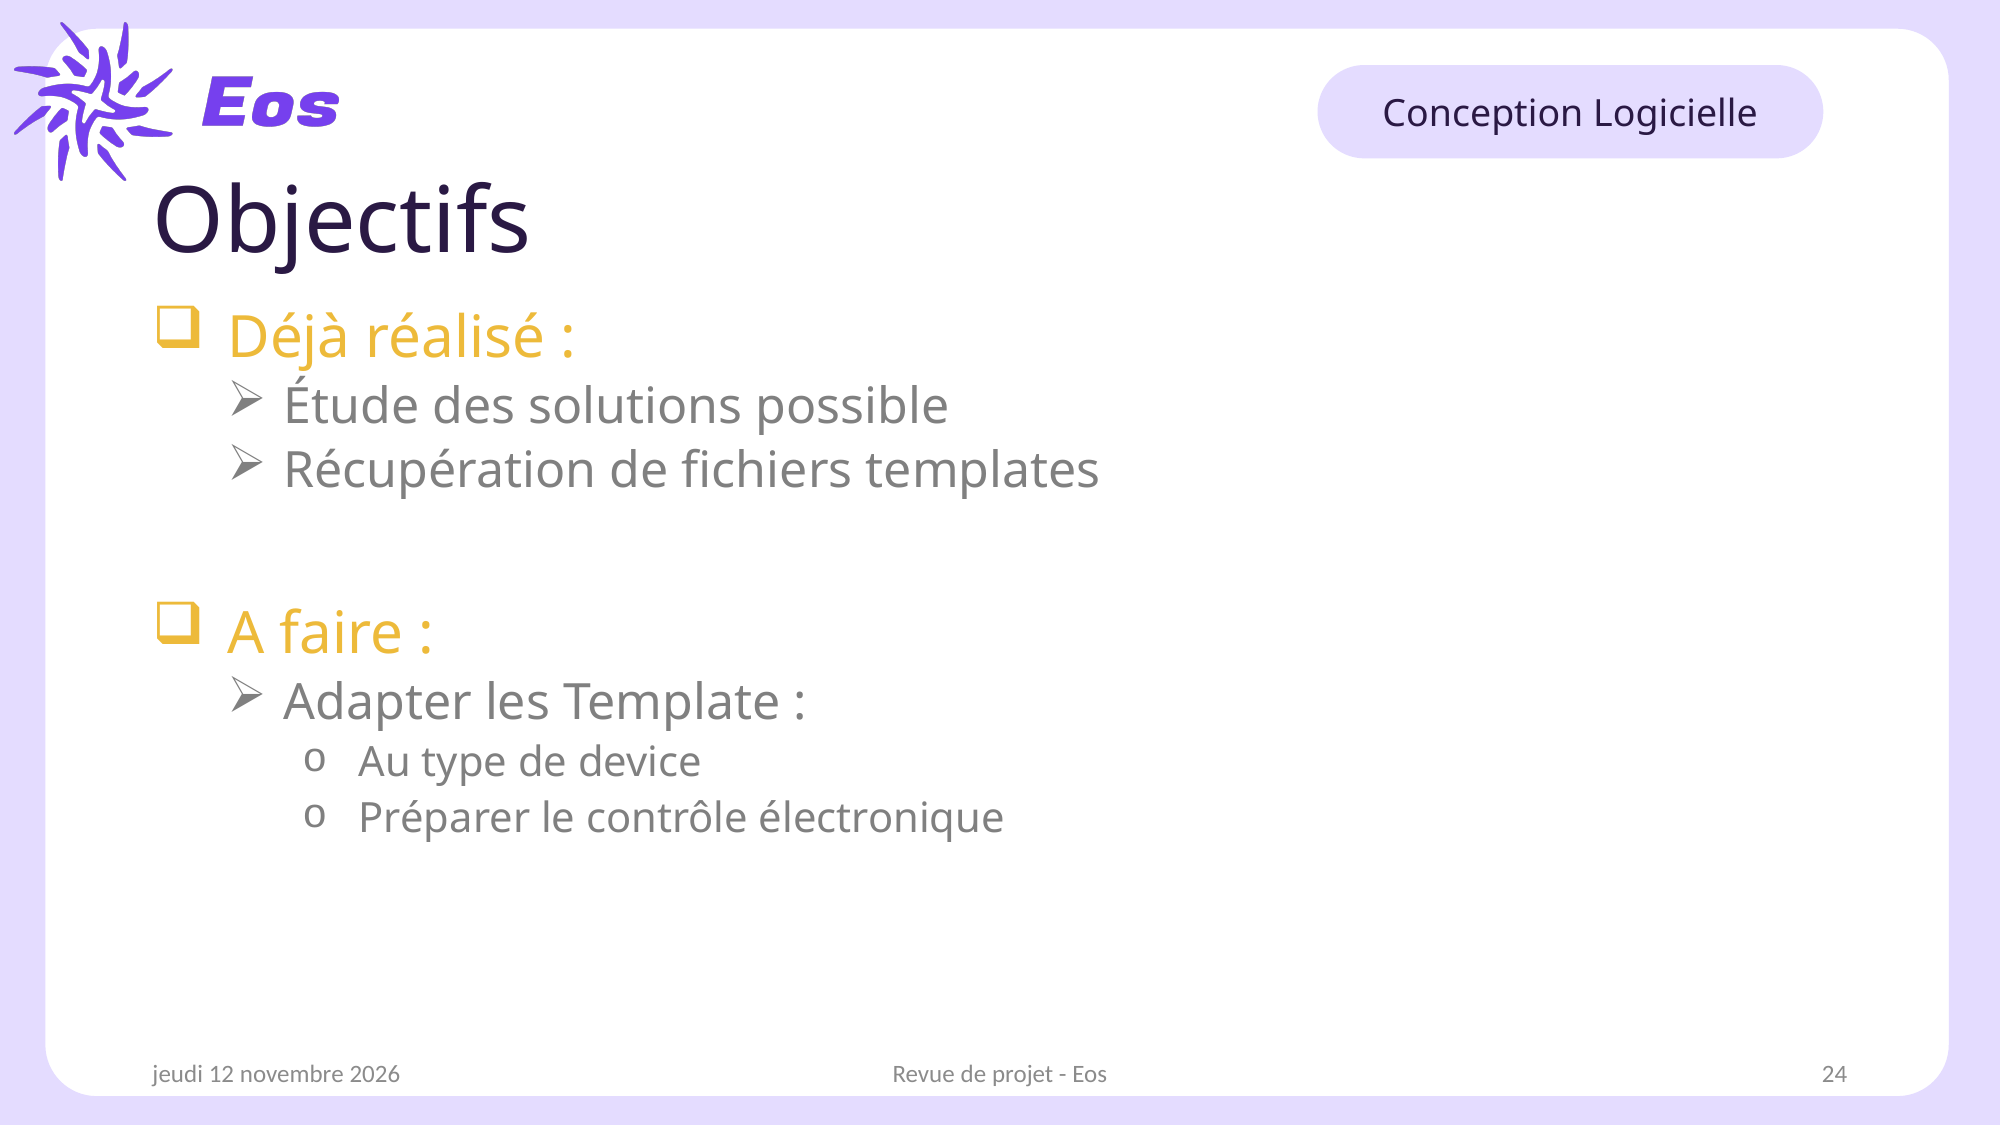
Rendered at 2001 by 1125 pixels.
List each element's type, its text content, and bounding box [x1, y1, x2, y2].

list Déjà réalisé : Étude des solutions possible Récupération de fichiers templates A faire : Adapter les Template : Au type de device Préparer le contrôle électronique [137, 299, 1863, 1014]
text_box Conception Logicielle [1316, 63, 1825, 160]
slide_number 24 [1412, 1042, 1863, 1103]
title Objectifs [137, 158, 1863, 288]
footer Revue de projet - Eos [662, 1042, 1338, 1103]
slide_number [137, 1042, 588, 1103]
picture [14, 22, 339, 181]
